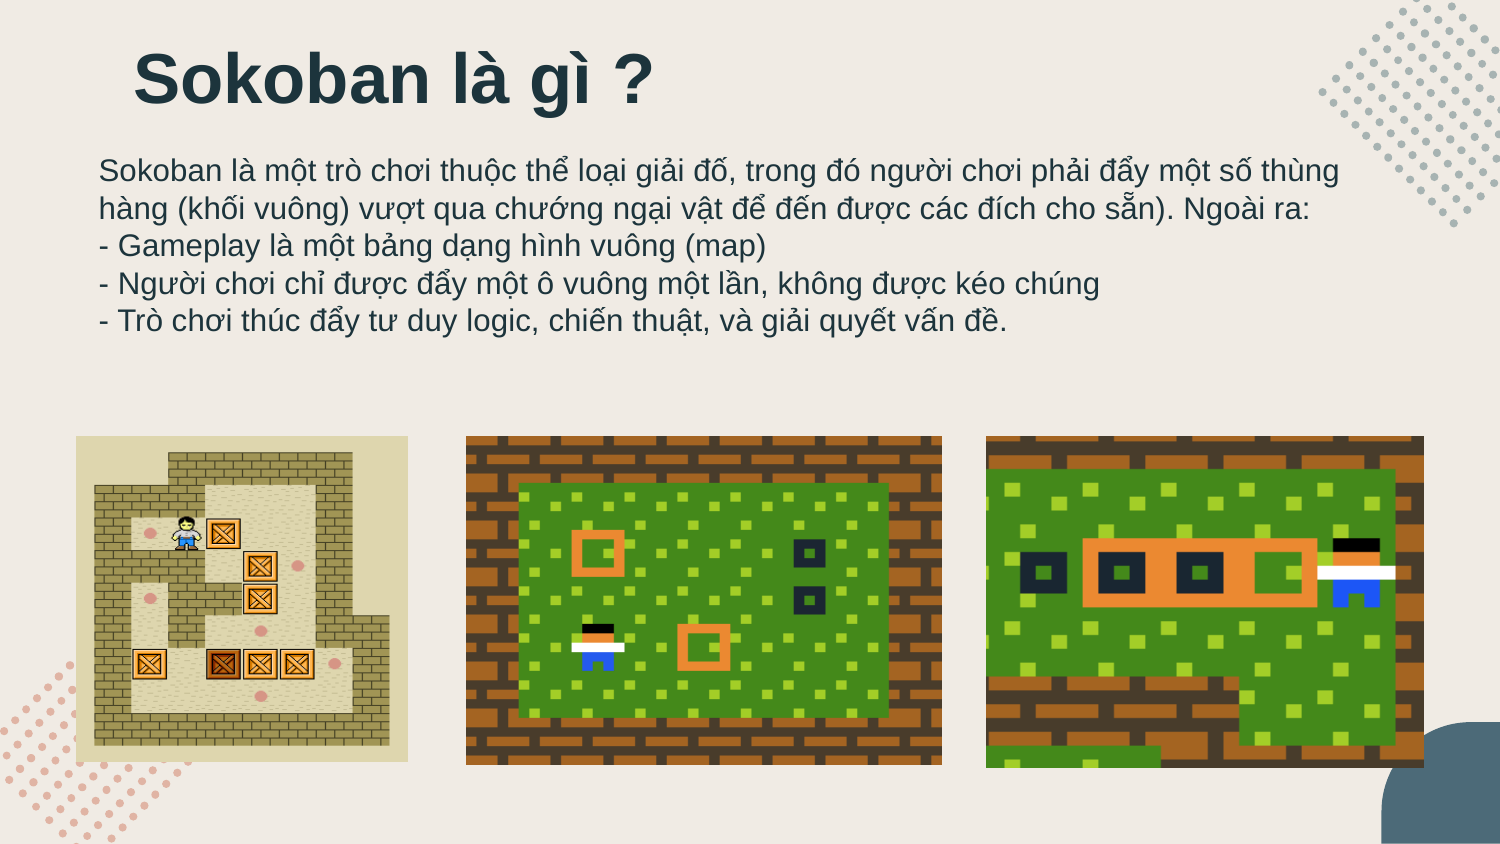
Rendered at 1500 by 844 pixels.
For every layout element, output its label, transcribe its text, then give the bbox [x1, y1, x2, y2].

picture [466, 435, 942, 765]
picture [986, 435, 1425, 768]
list Sokoban là một trò chơi thuộc thể loại giải đố, trong đó người chơi phải đẩy một số thùng hàng (khối vuông) vượt qua chướng ngại vật để đến được các đích cho sẵn). Ngoài ra: - Gameplay là một bảng dạng hình vuông (map) - Người chơi chỉ được đẩy một ô vuông một lần, không được kéo chúng - Trò chơi thúc đẩy tư duy logic, chiến thuật, và giải quyết vấn đề. [98, 135, 1402, 704]
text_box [1317, 0, 1500, 229]
picture [75, 435, 409, 762]
title Sokoban là gì ? [118, 17, 1312, 112]
